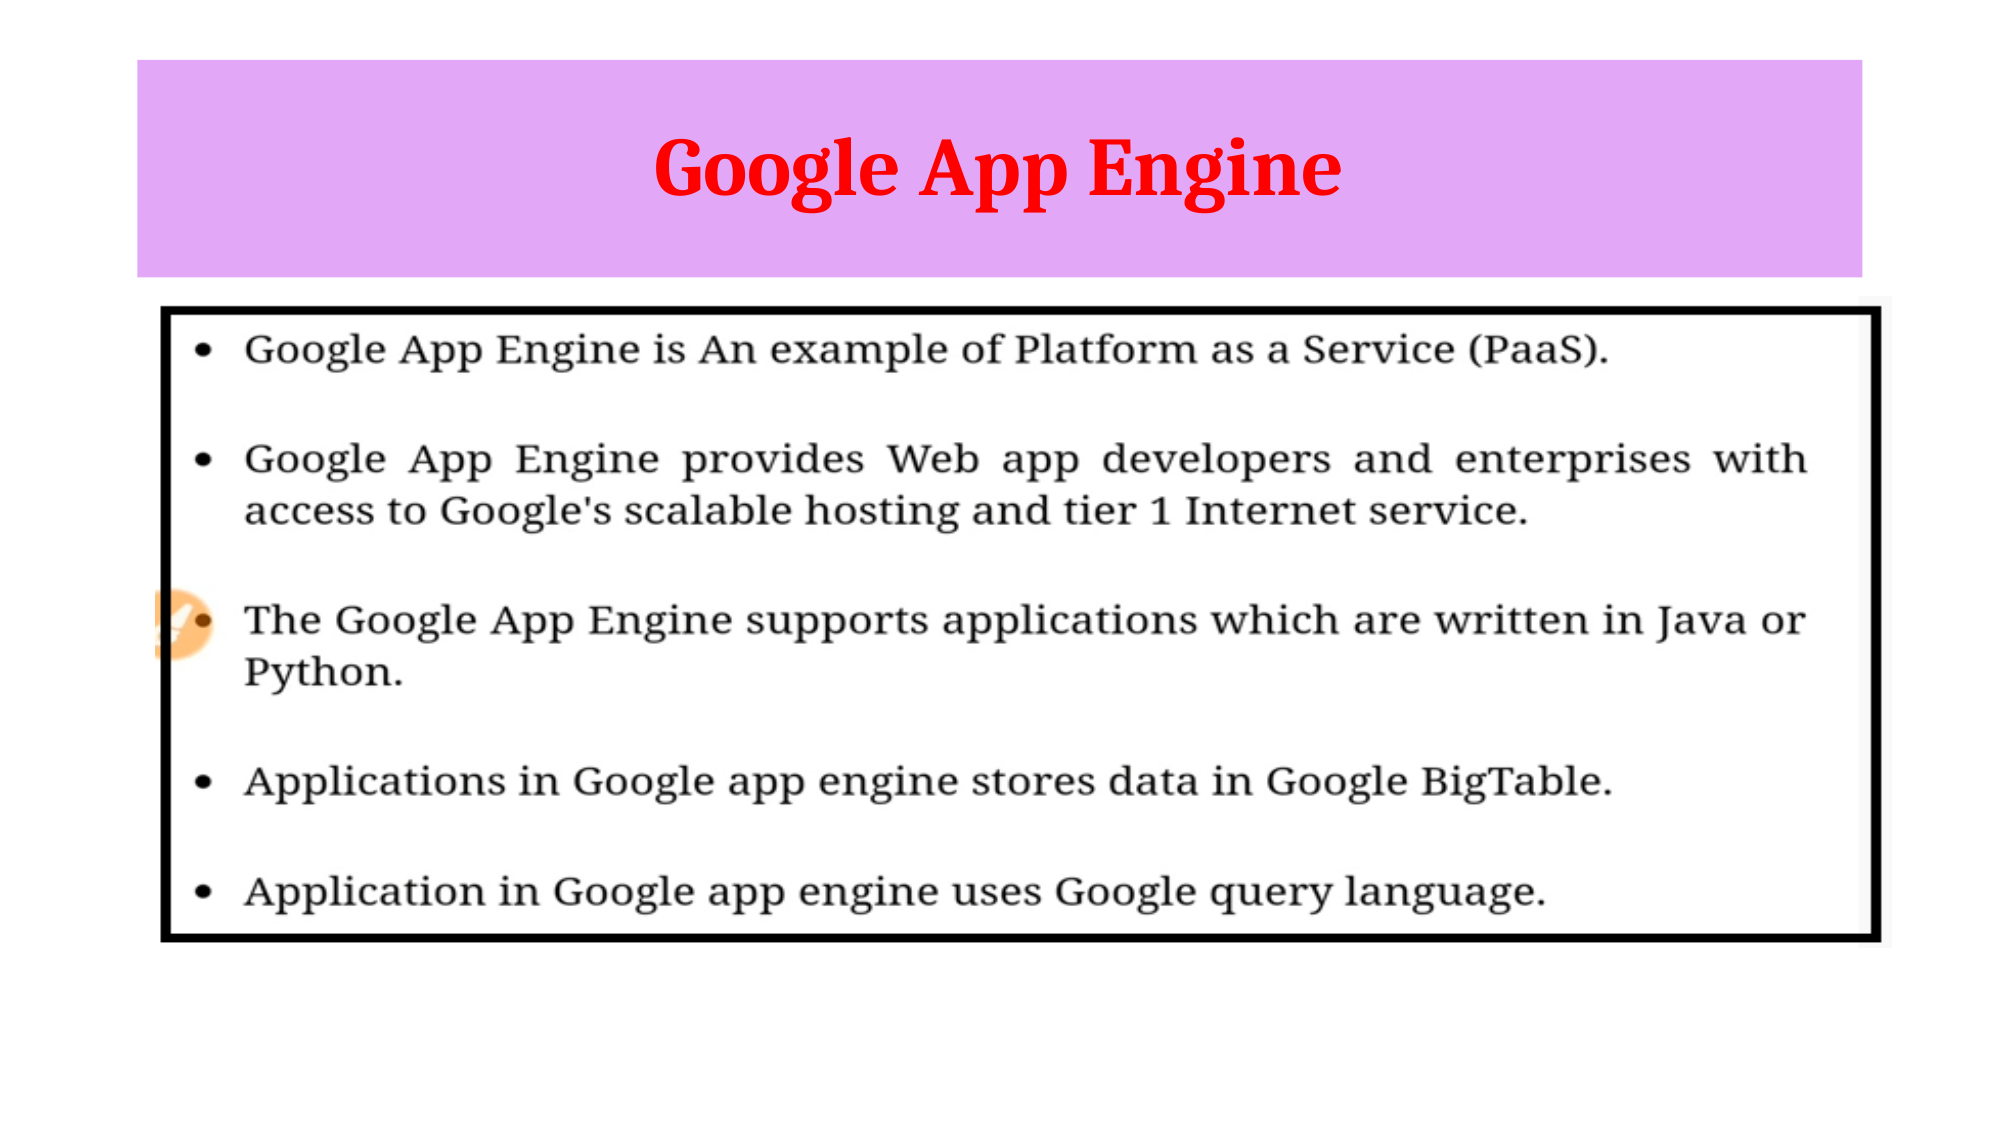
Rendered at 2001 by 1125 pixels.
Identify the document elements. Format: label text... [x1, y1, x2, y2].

title Google App Engine [137, 59, 1863, 278]
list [155, 295, 1892, 948]
